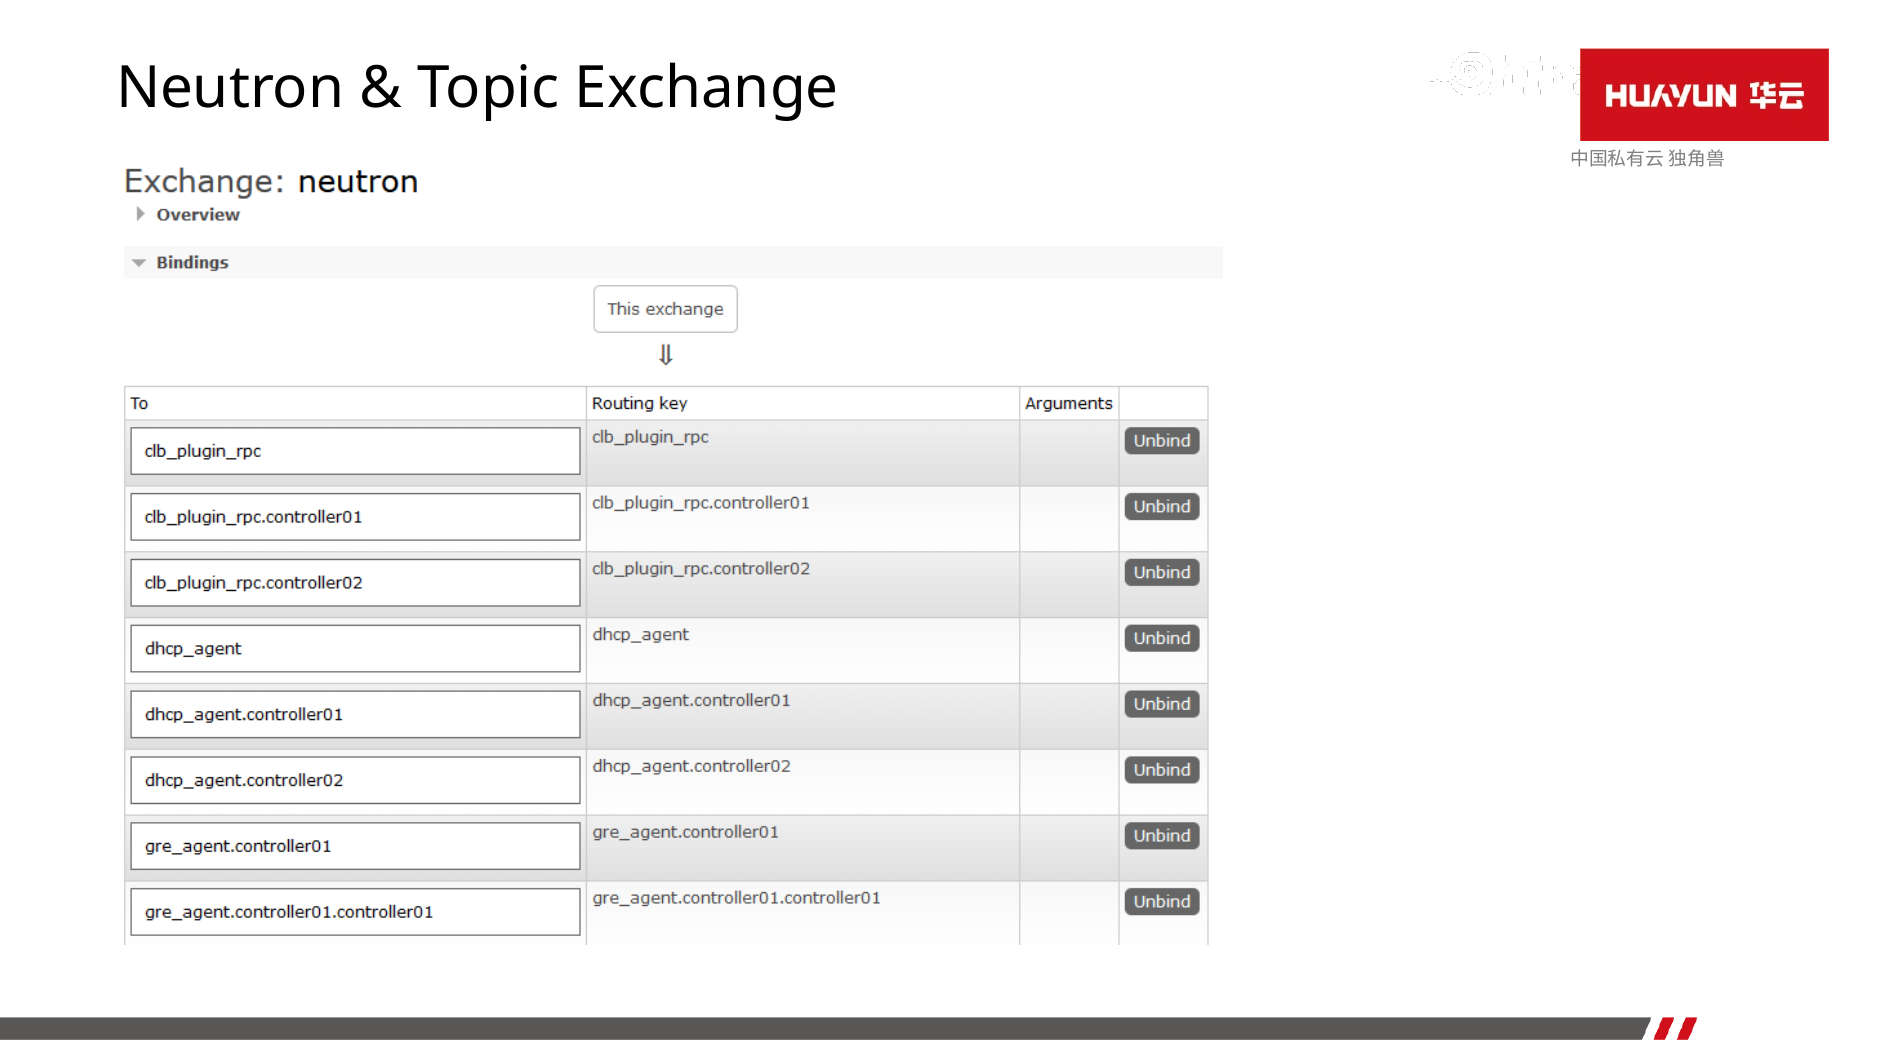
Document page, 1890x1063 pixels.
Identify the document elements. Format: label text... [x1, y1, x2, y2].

picture [1430, 48, 1829, 141]
title Neutron & Topic Exchange [101, 50, 1732, 152]
picture [101, 151, 1223, 945]
picture [0, 1017, 1697, 1040]
